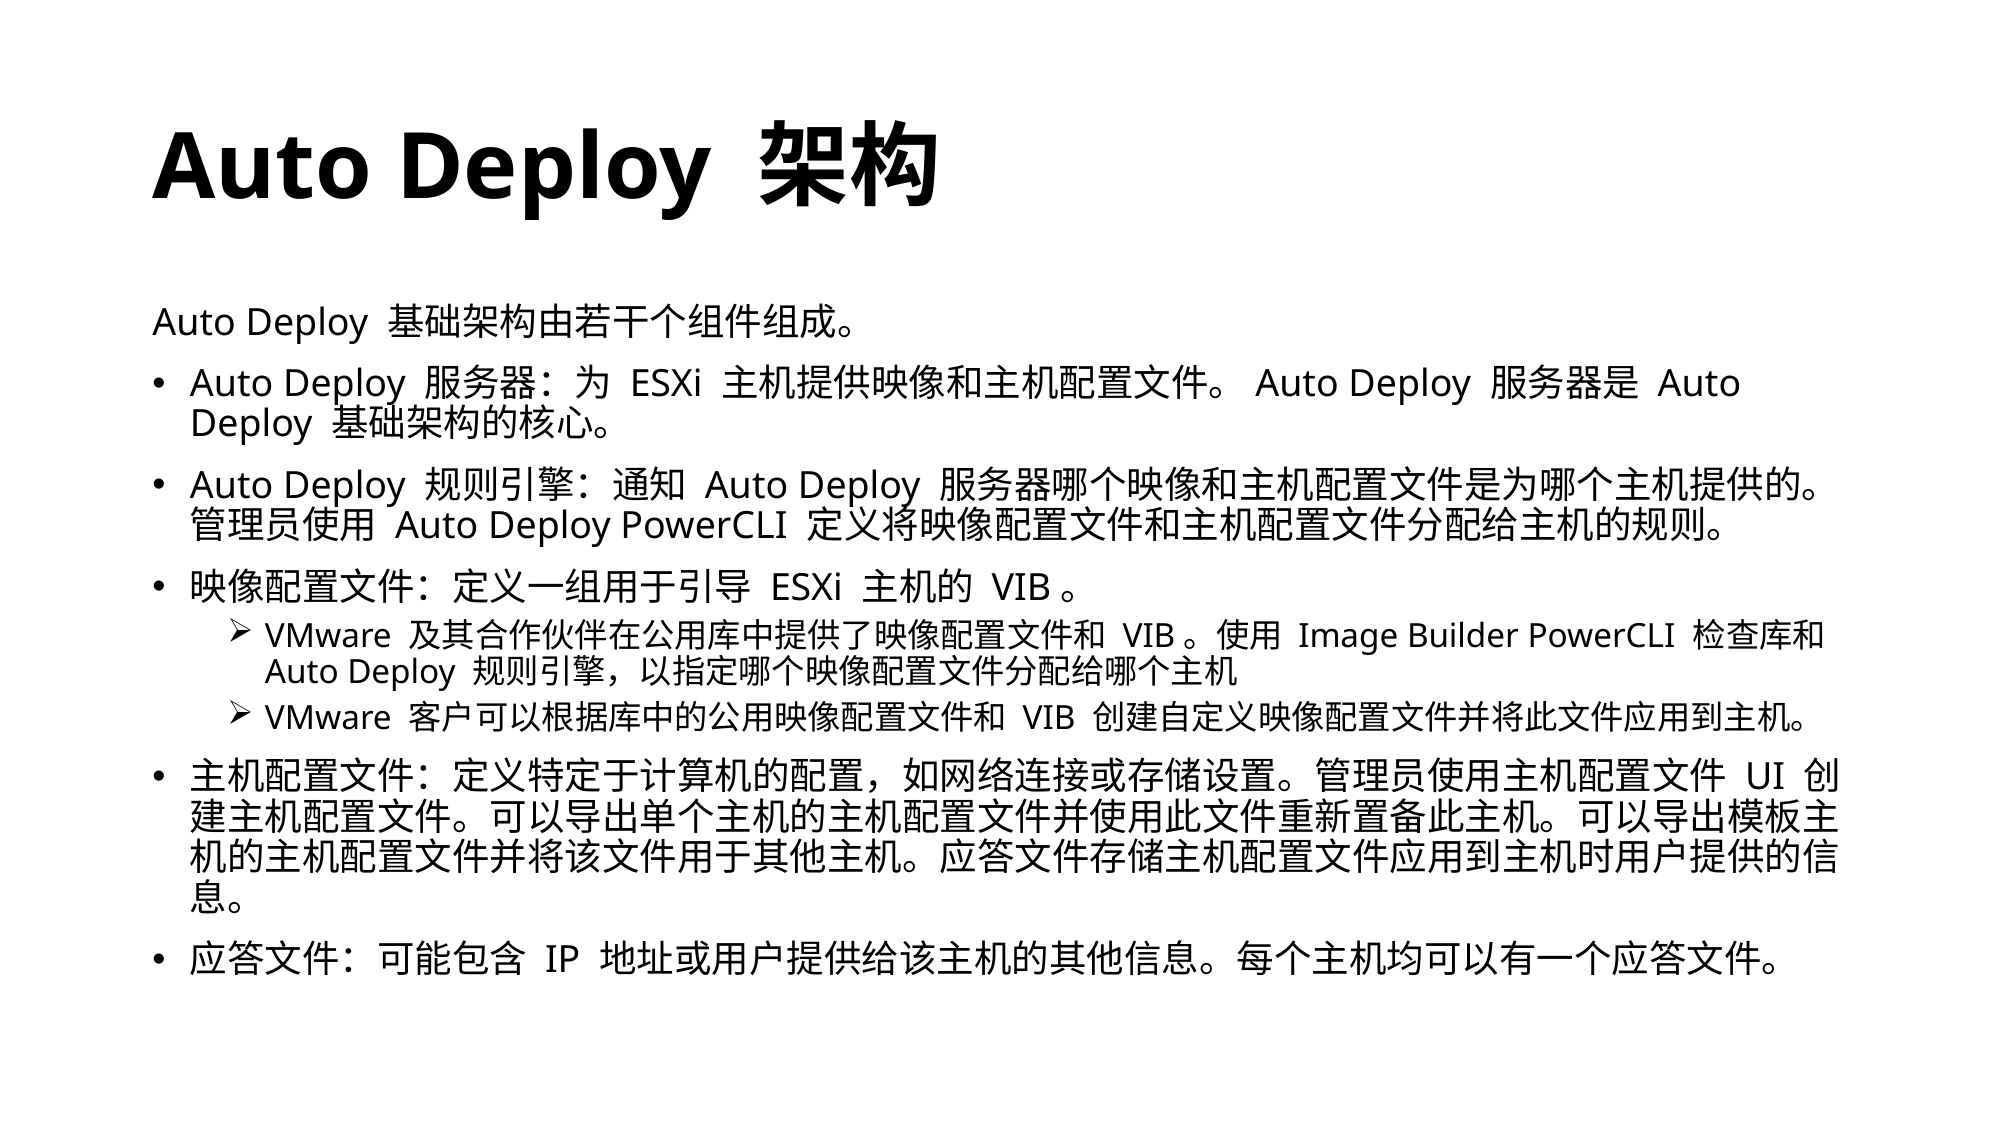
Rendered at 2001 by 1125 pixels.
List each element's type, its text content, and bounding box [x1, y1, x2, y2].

list Auto Deploy 基础架构由若干个组件组成。 Auto Deploy 服务器：为 ESXi 主机提供映像和主机配置文件。Auto Deploy 服务器是 Auto Deploy 基础架构的核心。 Auto Deploy 规则引擎：通知 Auto Deploy 服务器哪个映像和主机配置文件是为哪个主机提供的。管理员使用 Auto Deploy PowerCLI 定义将映像配置文件和主机配置文件分配给主机的规则。 映像配置文件：定义一组用于引导 ESXi 主机的 VIB。 VMware 及其合作伙伴在公用库中提供了映像配置文件和 VIB。使用 Image Builder PowerCLI 检查库和 Auto Deploy 规则引擎，以指定哪个映像配置文件分配给哪个主机 VMware 客户可以根据库中的公用映像配置文件和 VIB 创建自定义映像配置文件并将此文件应用到主机。 主机配置文件：定义特定于计算机的配置，如网络连接或存储设置。管理员使用主机配置文件 UI 创建主机配置文件。可以导出单个主机的主机配置文件并使用此文件重新置备此主机。可以导出模板主机的主机配置文件并将该文件用于其他主机。应答文件存储主机配置文件应用到主机时用户提供的信息。 应答文件：可能包含 IP 地址或用户提供给该主机的其他信息。每个主机均可以有一个应答文件。 [137, 295, 1863, 1053]
title Auto Deploy 架构 [137, 59, 1863, 278]
